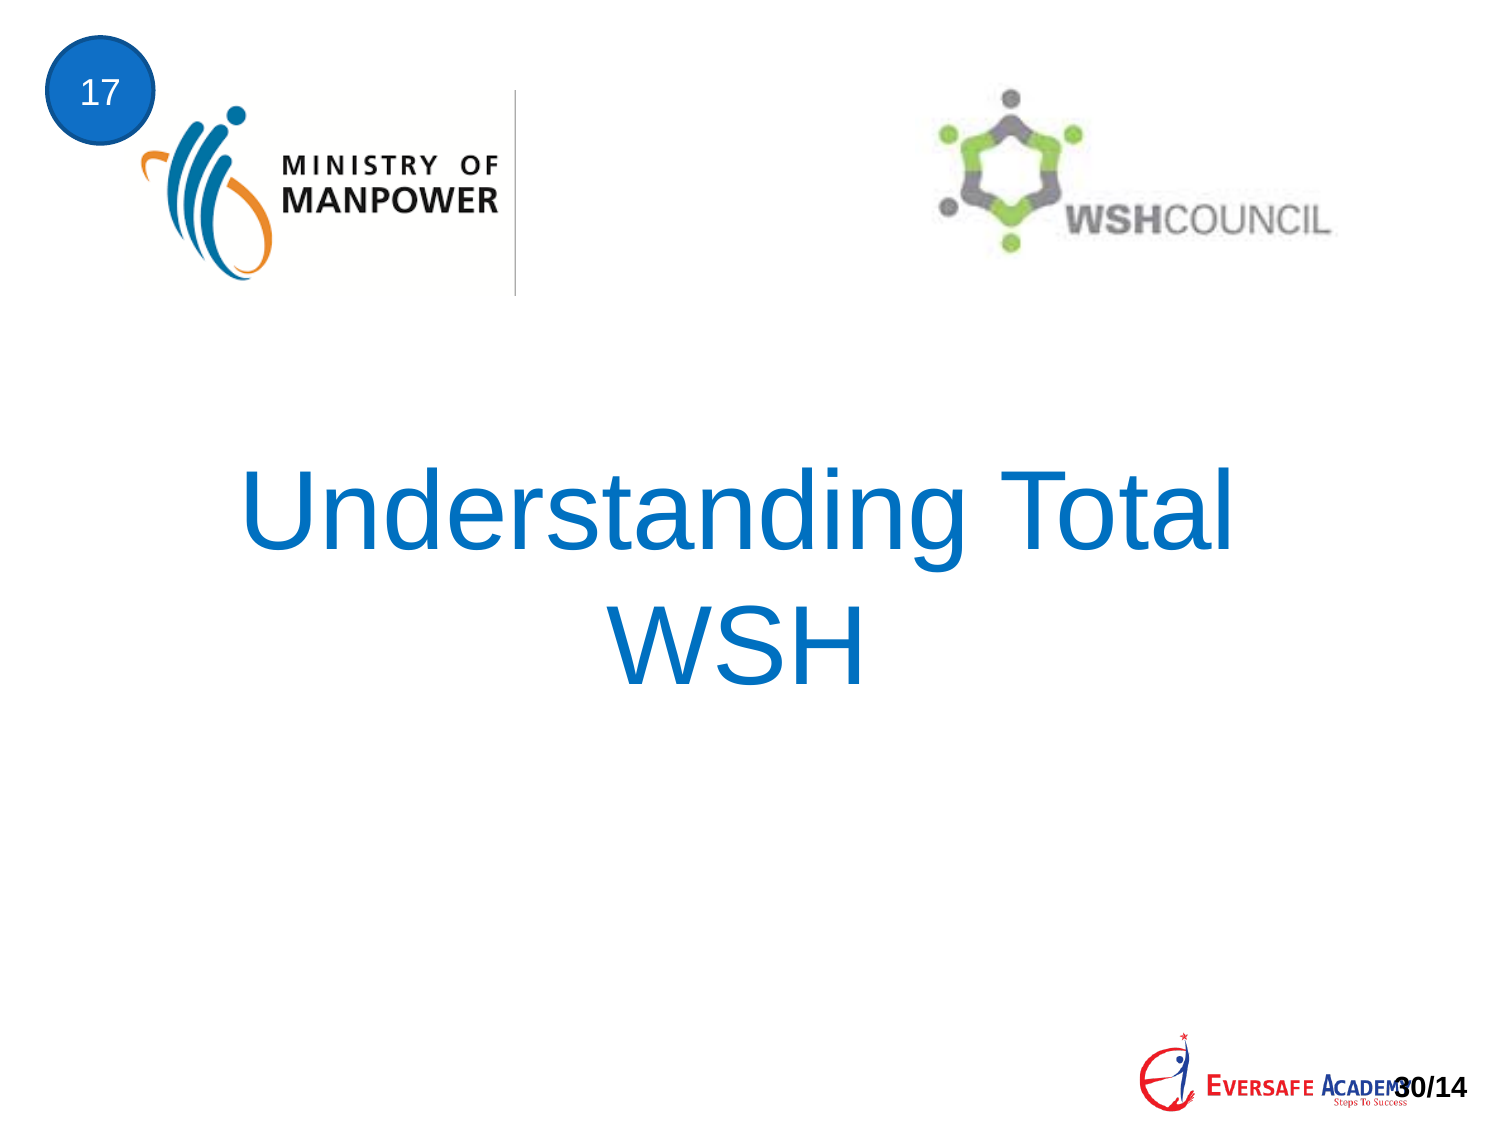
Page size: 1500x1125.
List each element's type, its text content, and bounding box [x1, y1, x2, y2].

text_box 17 [45, 35, 156, 146]
picture [915, 12, 1356, 330]
picture [124, 90, 516, 297]
picture [1139, 1032, 1412, 1125]
text_box Understanding Total WSH [100, 479, 1376, 664]
slide_number 30/14 [1340, 1054, 1483, 1118]
